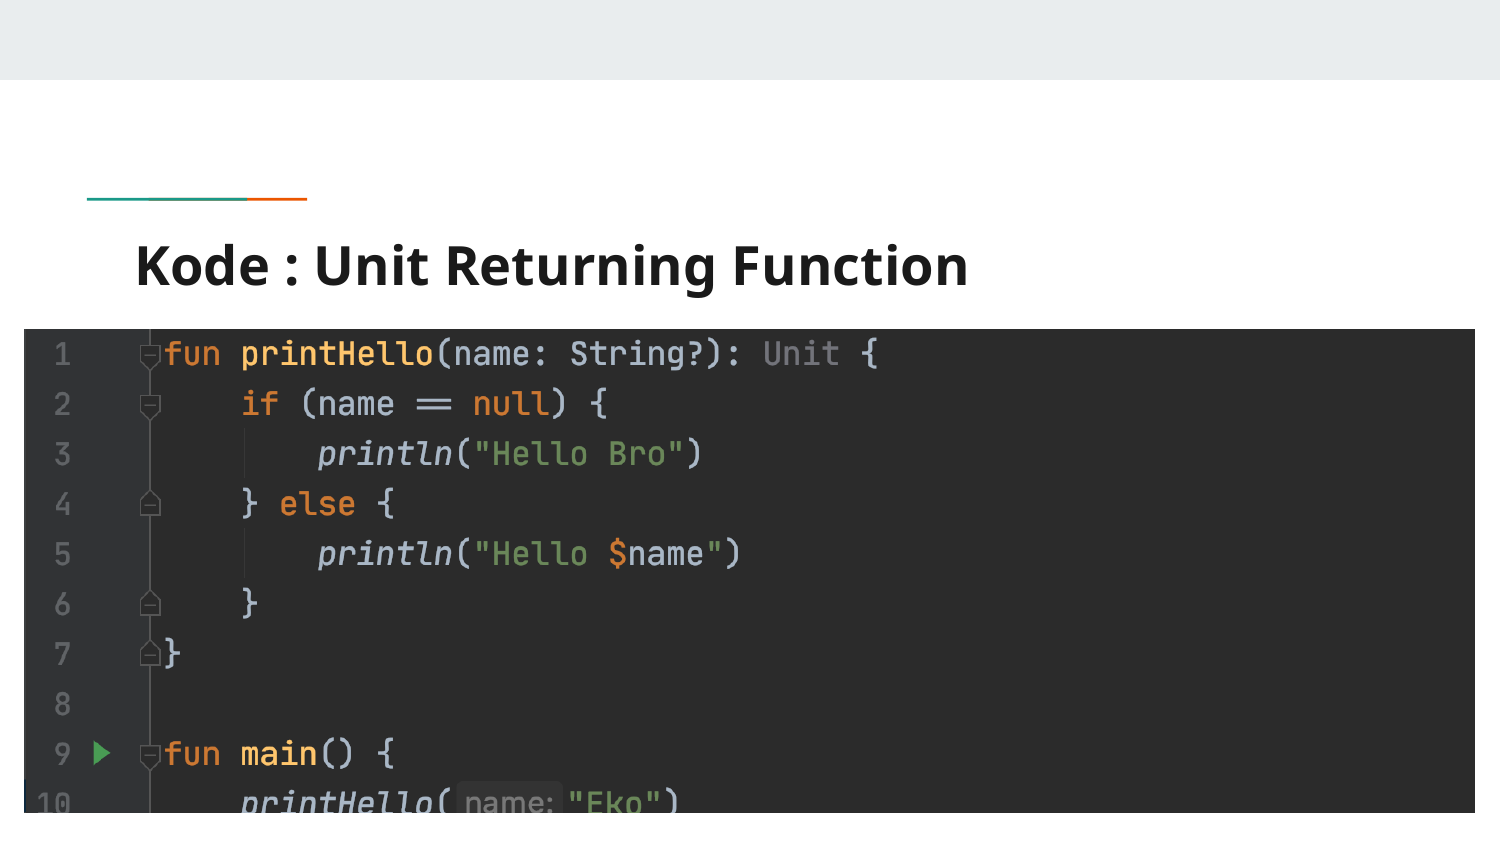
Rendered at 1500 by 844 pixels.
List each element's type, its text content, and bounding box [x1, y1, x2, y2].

title Kode : Unit Returning Function [119, 216, 1381, 305]
picture [24, 328, 1476, 813]
